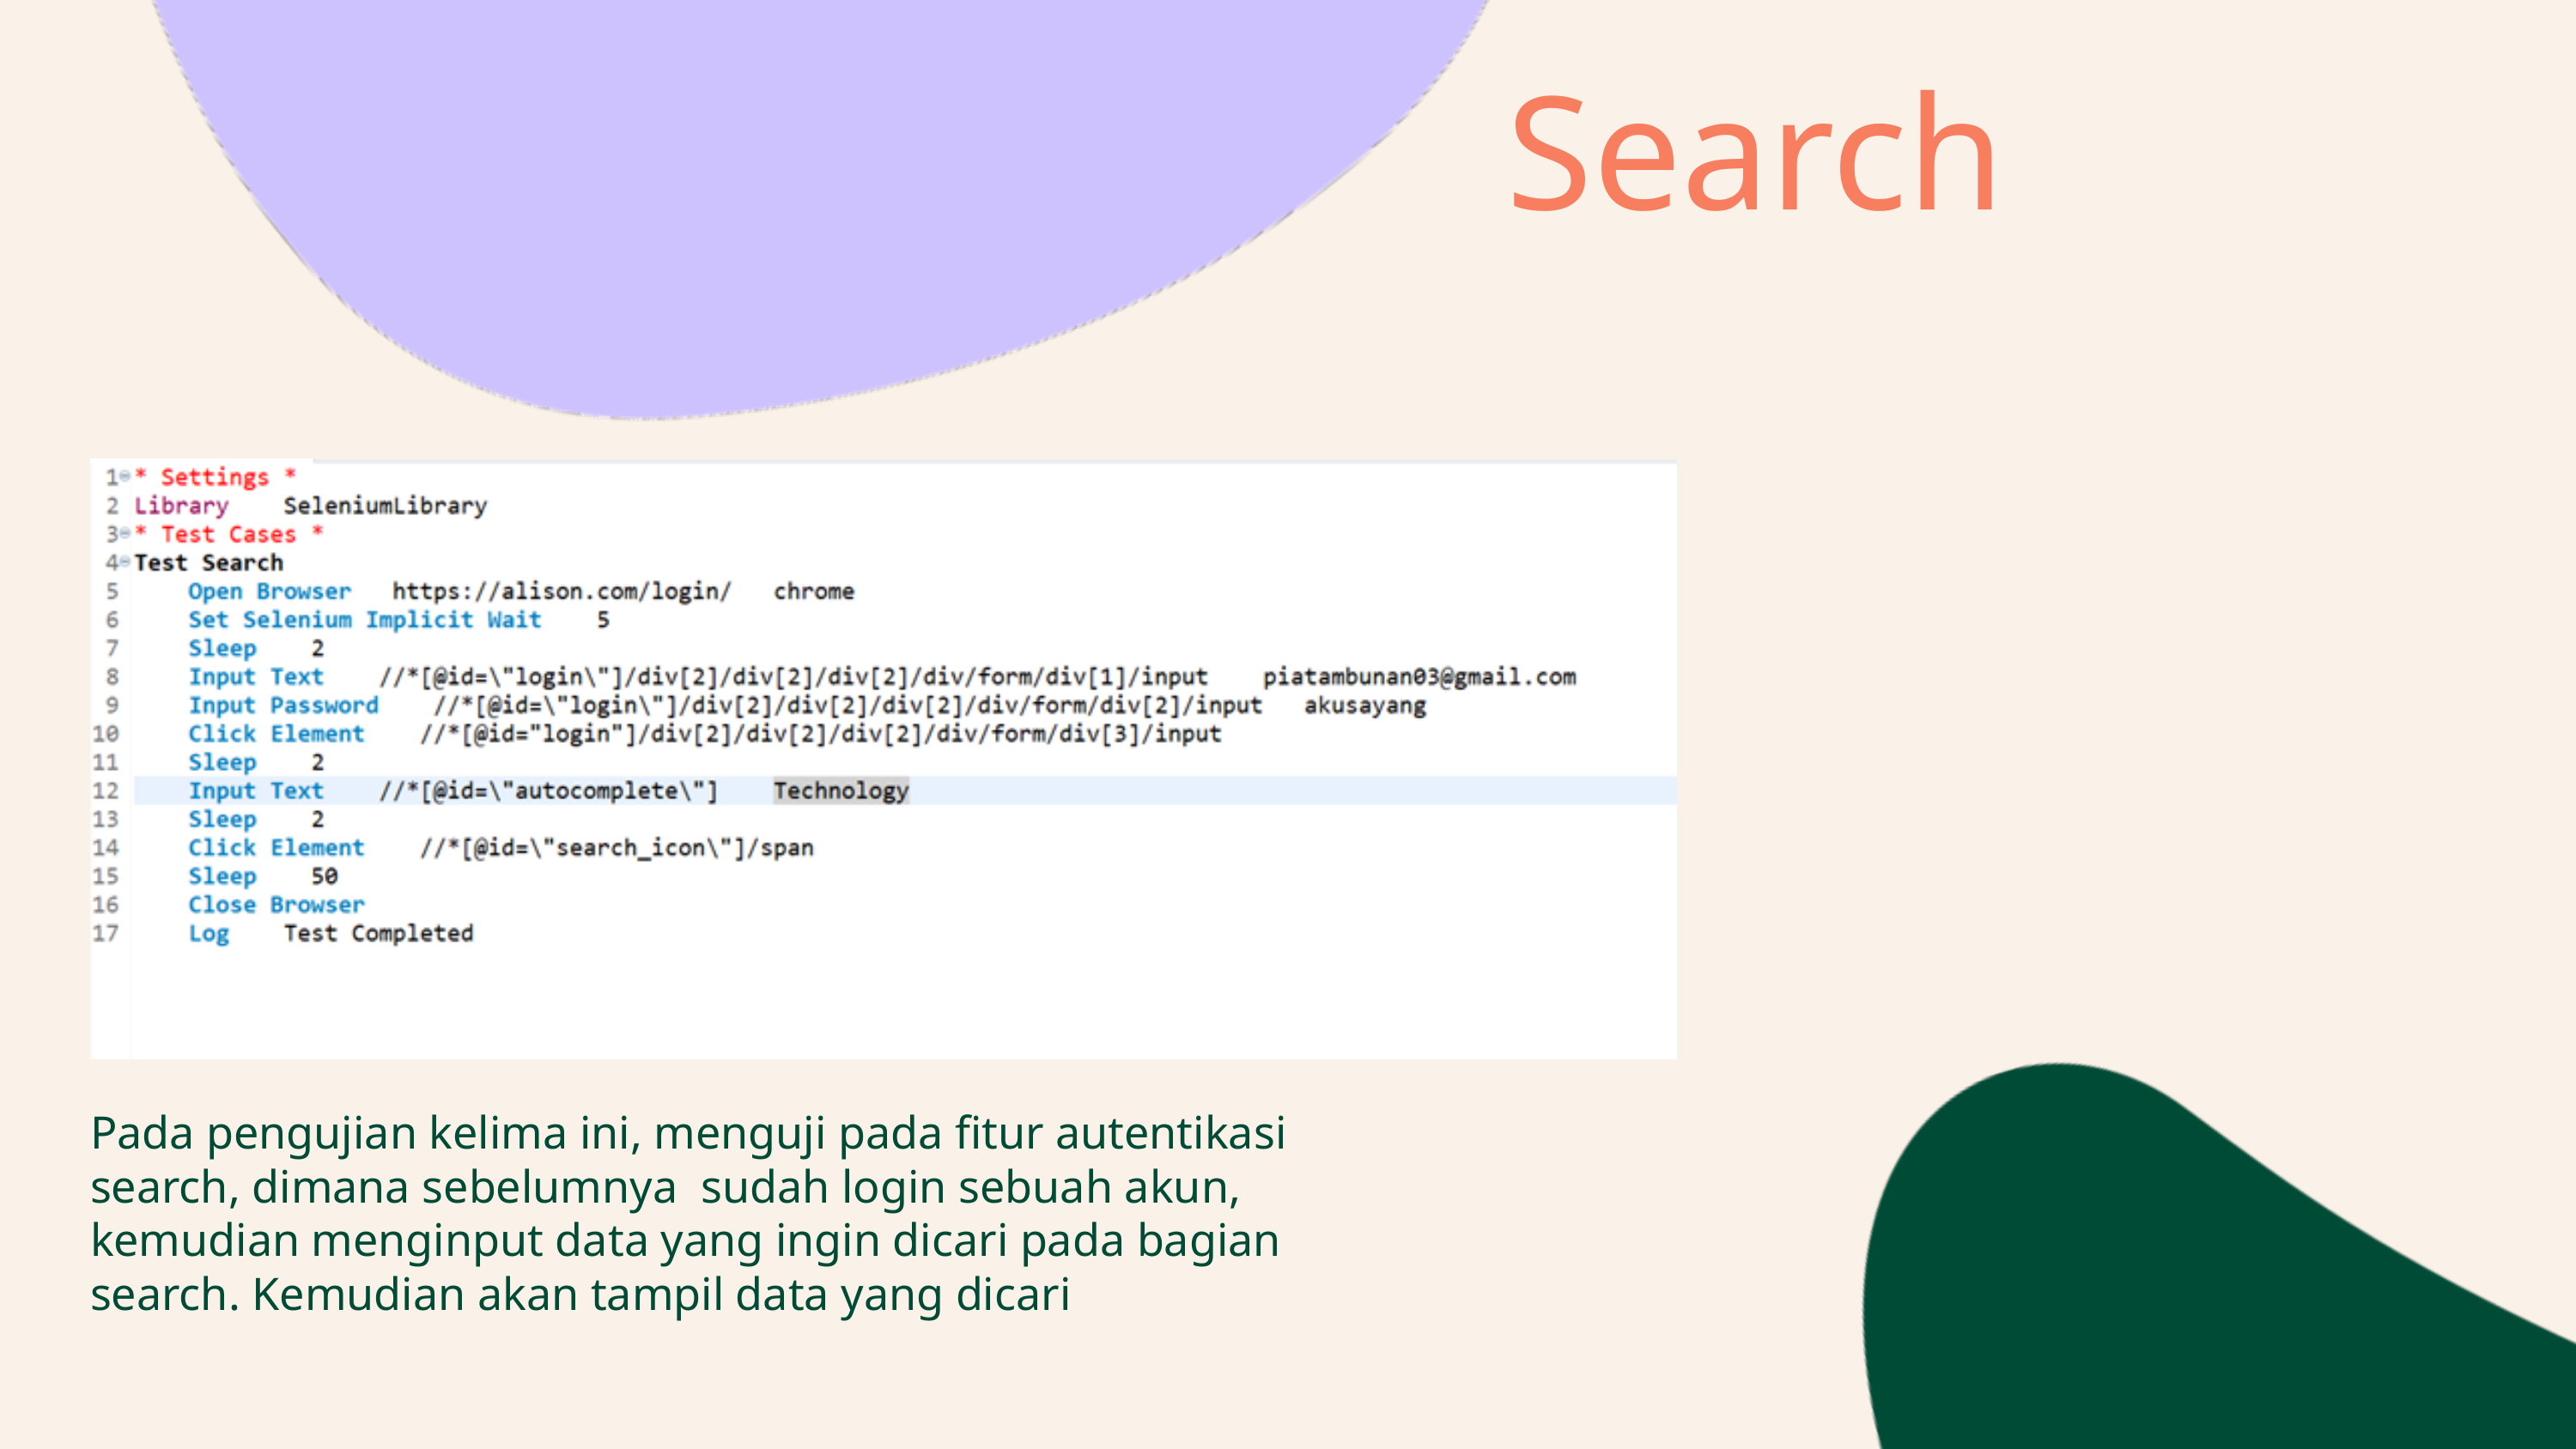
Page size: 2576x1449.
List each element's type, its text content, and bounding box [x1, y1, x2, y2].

picture [1753, 834, 2576, 1449]
picture [0, 0, 1677, 1059]
text_box Pada pengujian kelima ini, menguji pada fitur autentikasi search, dimana sebelumnya sudah login sebuah akun, kemudian menginput data yang ingin dicari pada bagian search. Kemudian akan tampil data yang dicari [90, 1104, 1288, 1319]
text_box Search [1506, 52, 2576, 241]
